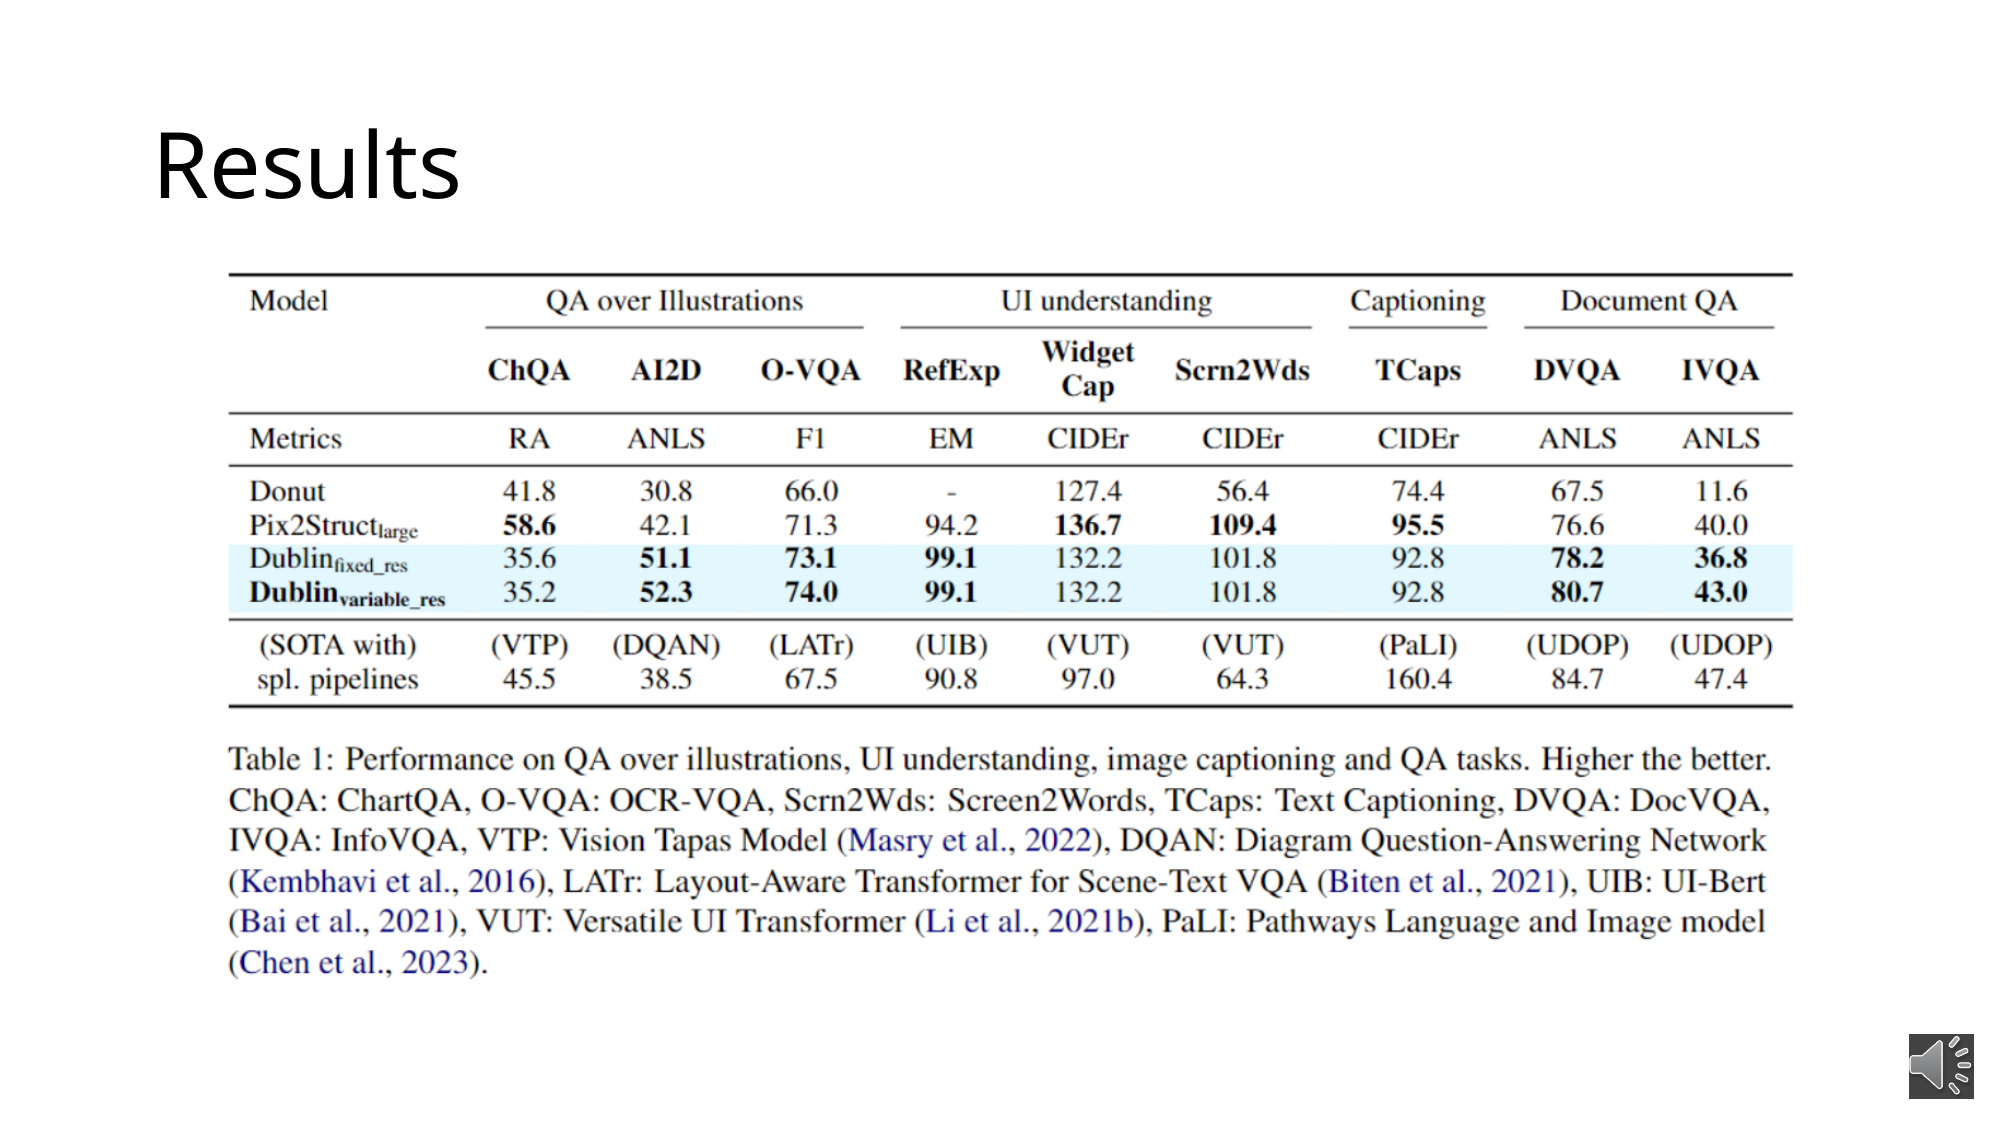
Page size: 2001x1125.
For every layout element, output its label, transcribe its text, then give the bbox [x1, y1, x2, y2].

title Results [137, 59, 1863, 278]
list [182, 244, 1818, 1007]
picture [1907, 1032, 1976, 1101]
